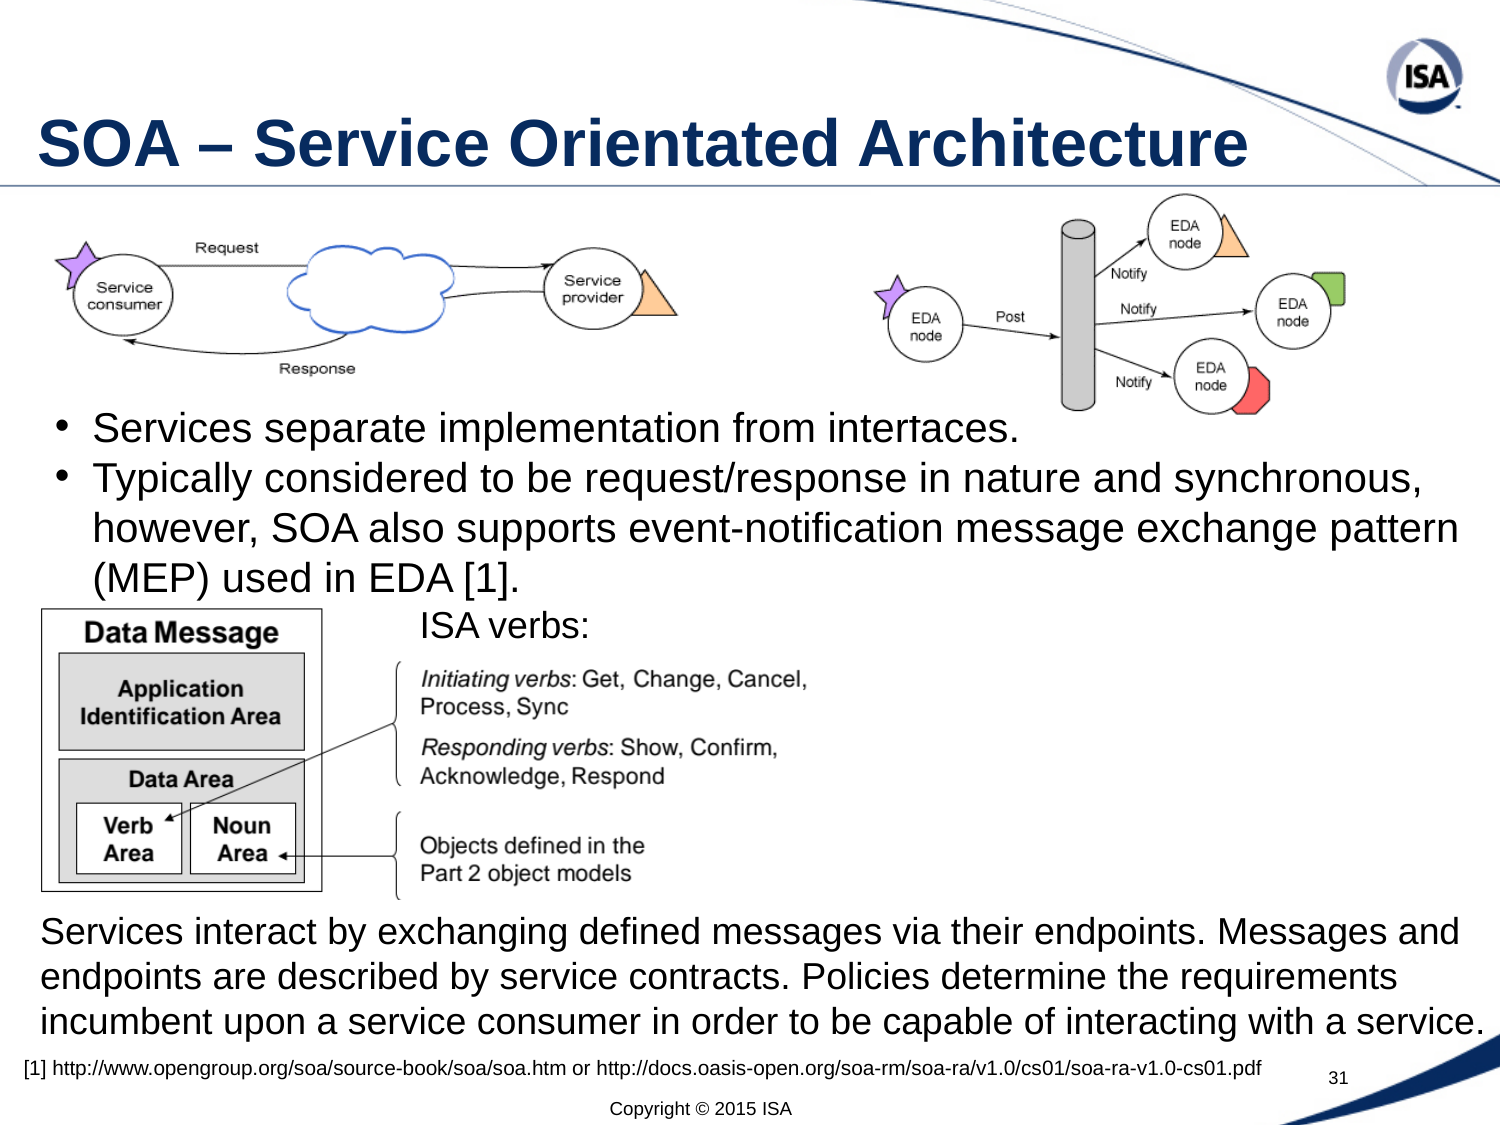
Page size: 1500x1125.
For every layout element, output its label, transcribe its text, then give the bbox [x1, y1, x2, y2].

picture [0, 0, 1500, 1125]
text_box [1] http://www.opengroup.org/soa/source-book/soa/soa.htm or http://docs.oasis-open.org/soa-rm/soa-ra/v1.0/cs01/soa-ra-v1.0-cs01.pdf [8, 1047, 1296, 1088]
text_box Services interact by exchanging defined messages via their endpoints. Messages and endpoints are described by service contracts. Policies determine the requirements incumbent upon a service consumer in order to be capable of interacting with a service. [25, 899, 1500, 1050]
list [53, 165, 680, 453]
text_box ISA verbs: [404, 594, 938, 654]
footer Copyright © 2015 ISA [321, 1089, 1080, 1123]
title SOA – Service Orientated Architecture [20, 91, 1296, 220]
text_box Services separate implementation from interfaces. Typically considered to be request/response in nature and synchronous, however, SOA also supports event-notification message exchange pattern (MEP) used in EDA [1]. [40, 393, 1500, 708]
